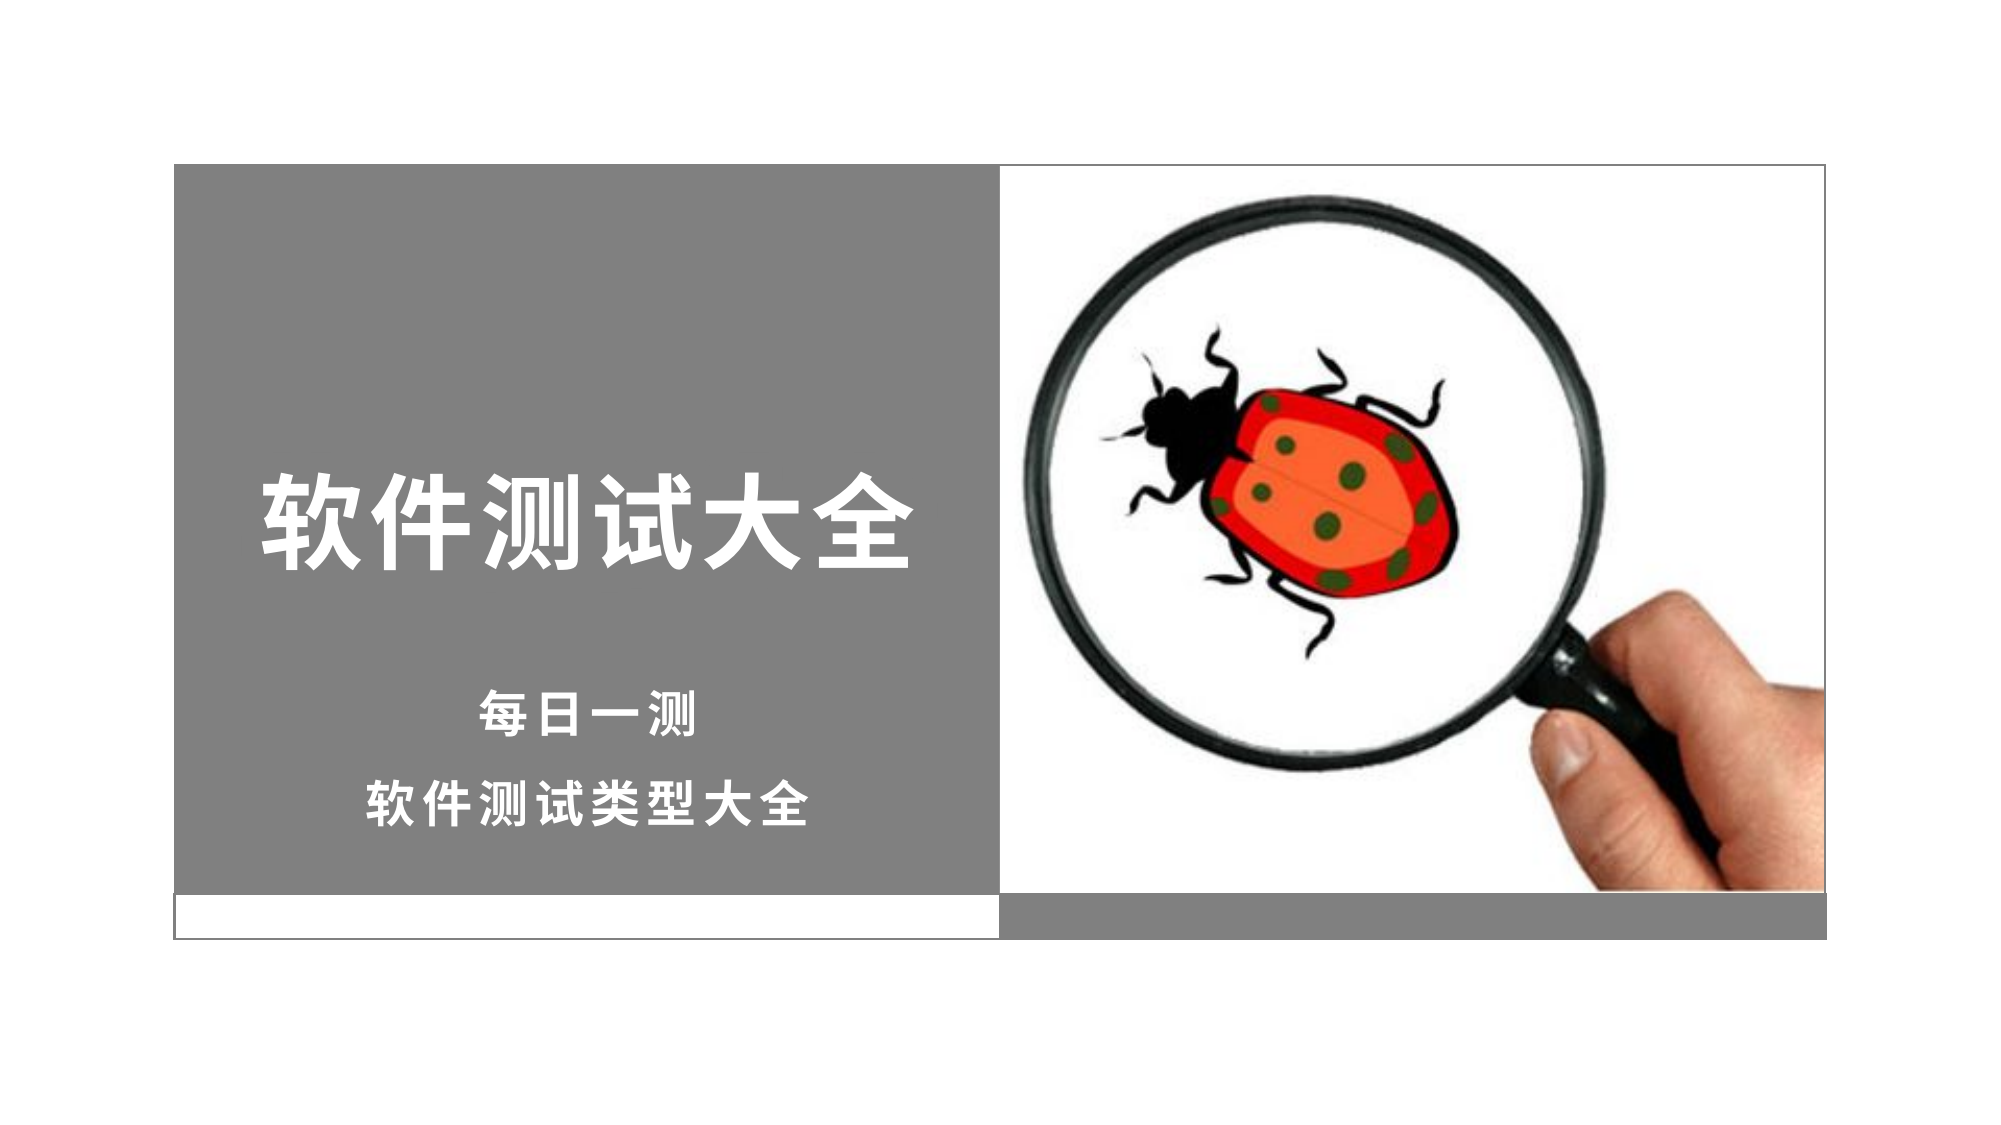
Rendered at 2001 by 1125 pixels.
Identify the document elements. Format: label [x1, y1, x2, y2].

text_box [174, 164, 999, 893]
text_box [1001, 893, 1827, 940]
picture [999, 164, 1825, 894]
text_box [173, 893, 1001, 940]
